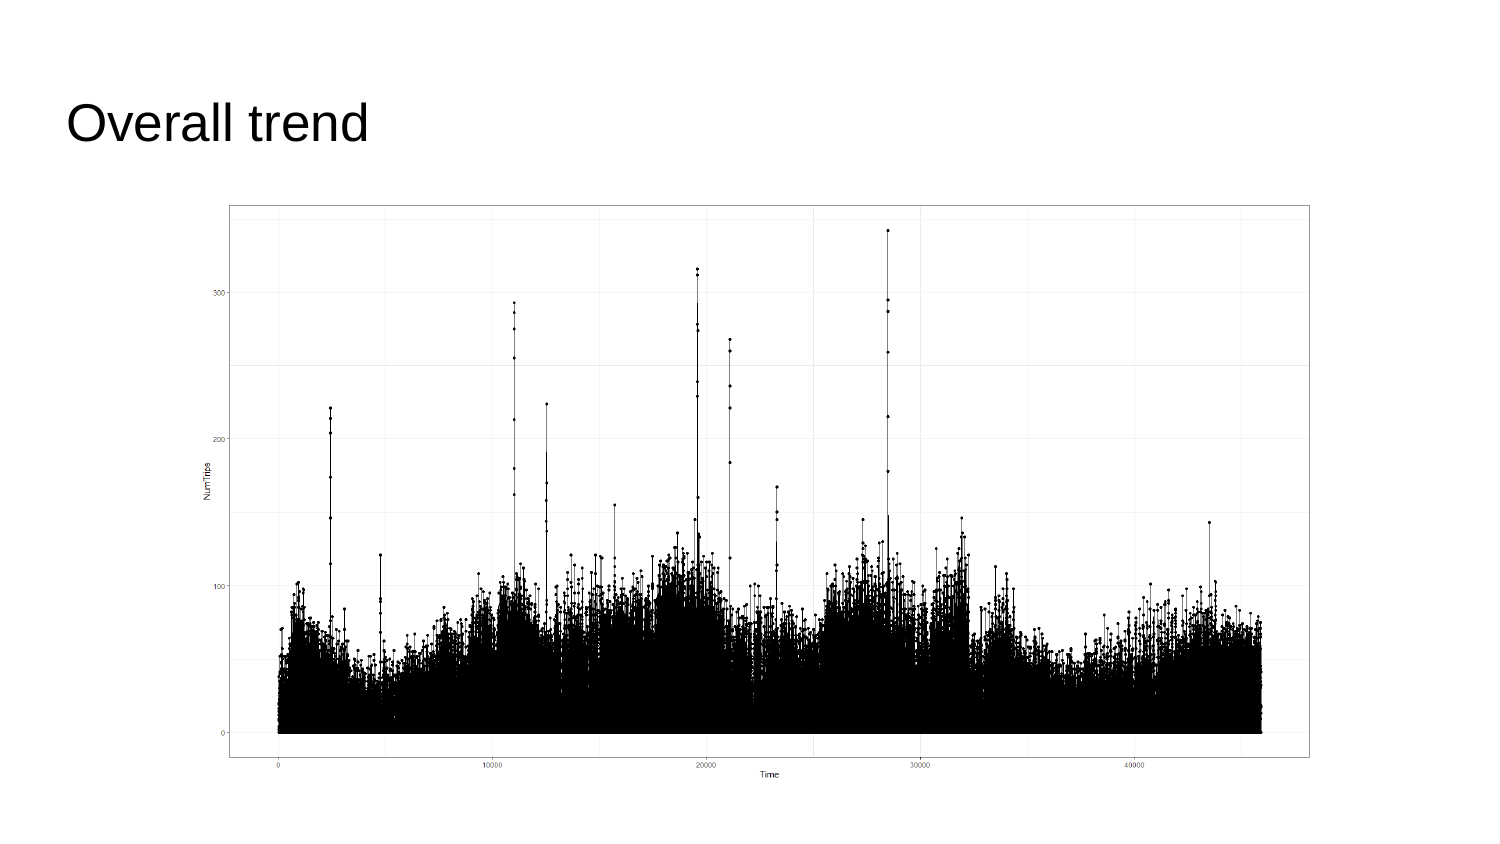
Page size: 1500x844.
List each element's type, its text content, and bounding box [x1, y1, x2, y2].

picture [198, 201, 1314, 783]
title Overall trend [51, 72, 1449, 167]
